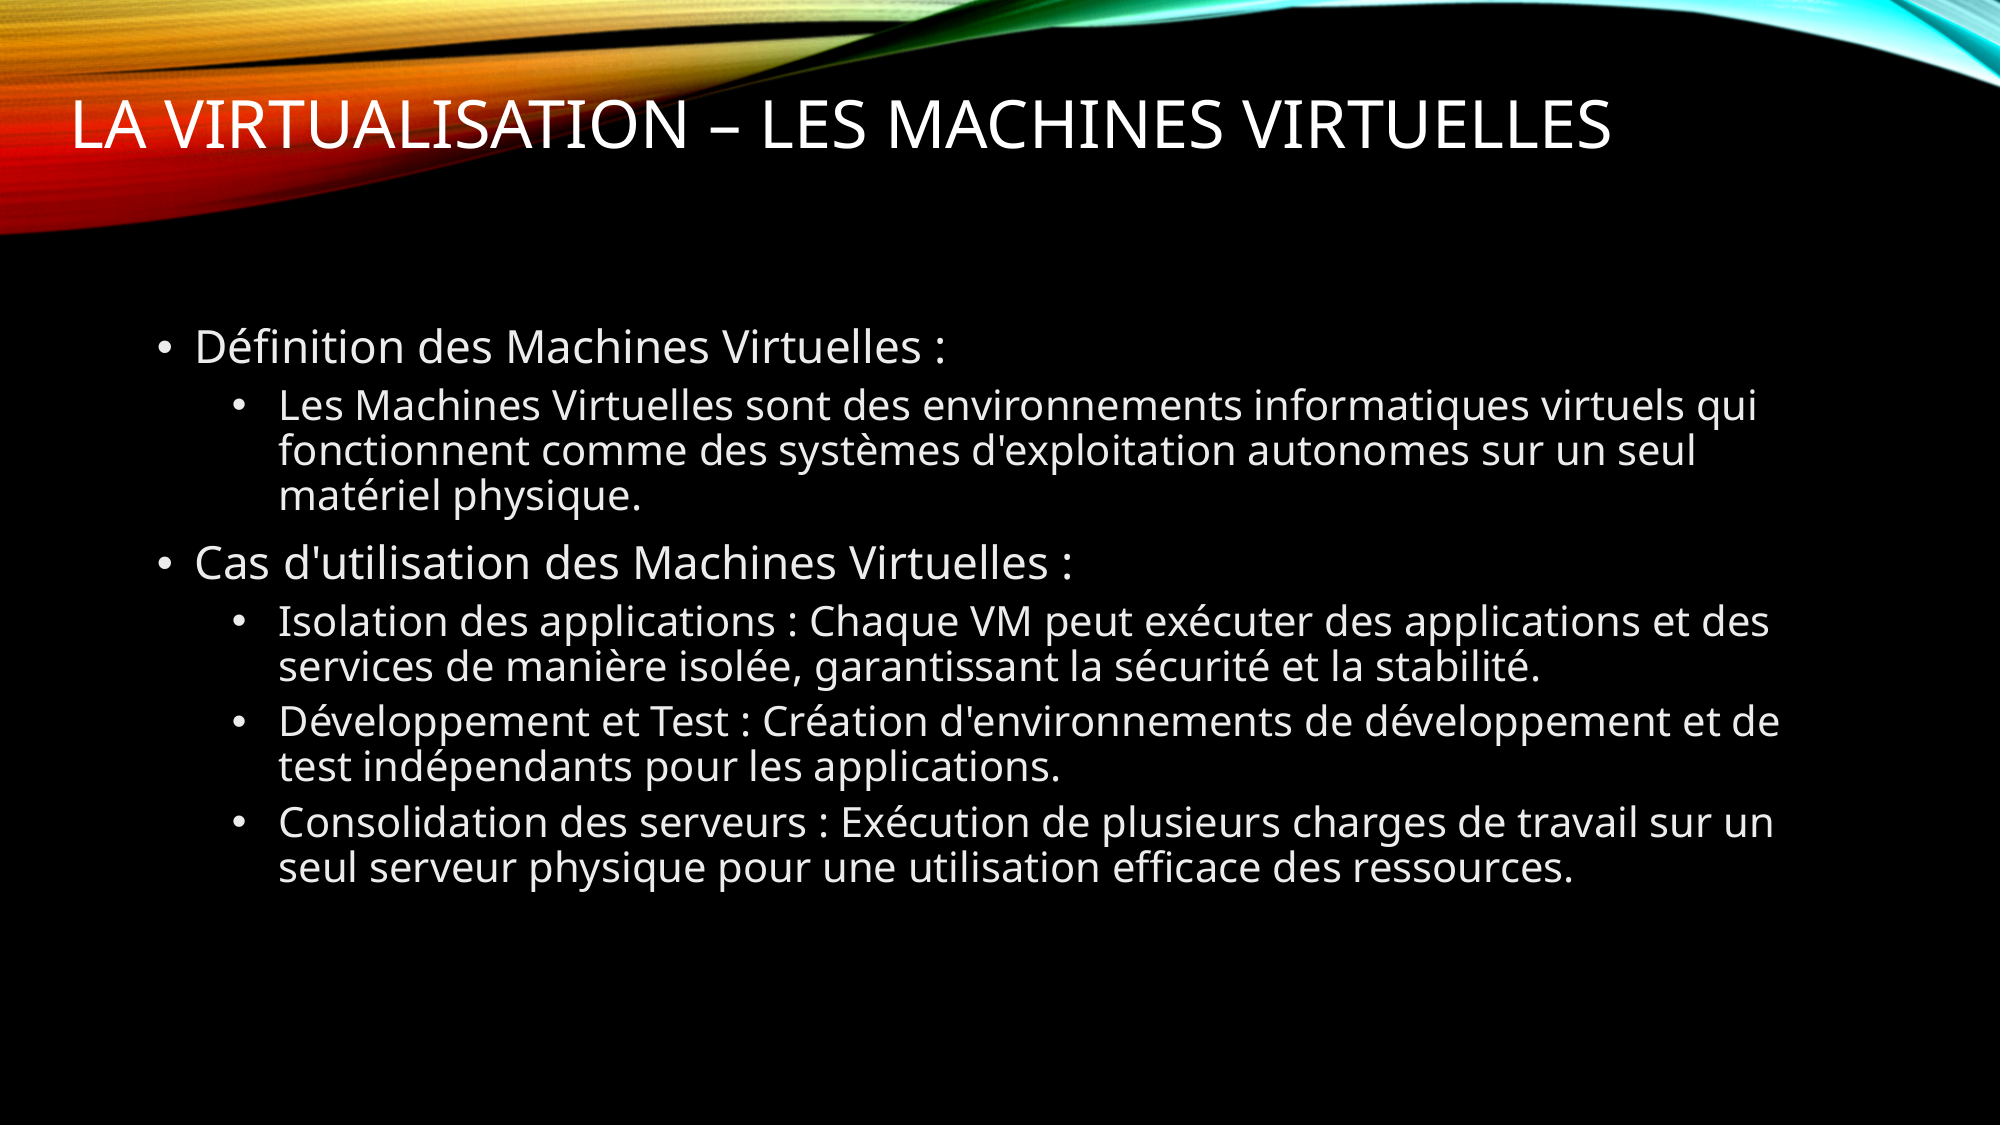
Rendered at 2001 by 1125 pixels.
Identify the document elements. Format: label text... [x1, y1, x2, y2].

title LA VIRTUALISATION – Les machines virtuelles [54, 64, 1946, 191]
list Définition des Machines Virtuelles : Les Machines Virtuelles sont des environnements informatiques virtuels qui fonctionnent comme des systèmes d'exploitation autonomes sur un seul matériel physique. Cas d'utilisation des Machines Virtuelles : Isolation des applications : Chaque VM peut exécuter des applications et des services de manière isolée, garantissant la sécurité et la stabilité. Développement et Test : Création d'environnements de développement et de test indépendants pour les applications. Consolidation des serveurs : Exécution de plusieurs charges de travail sur un seul serveur physique pour une utilisation efficace des ressources. [141, 317, 1819, 1002]
picture [0, 0, 2000, 237]
